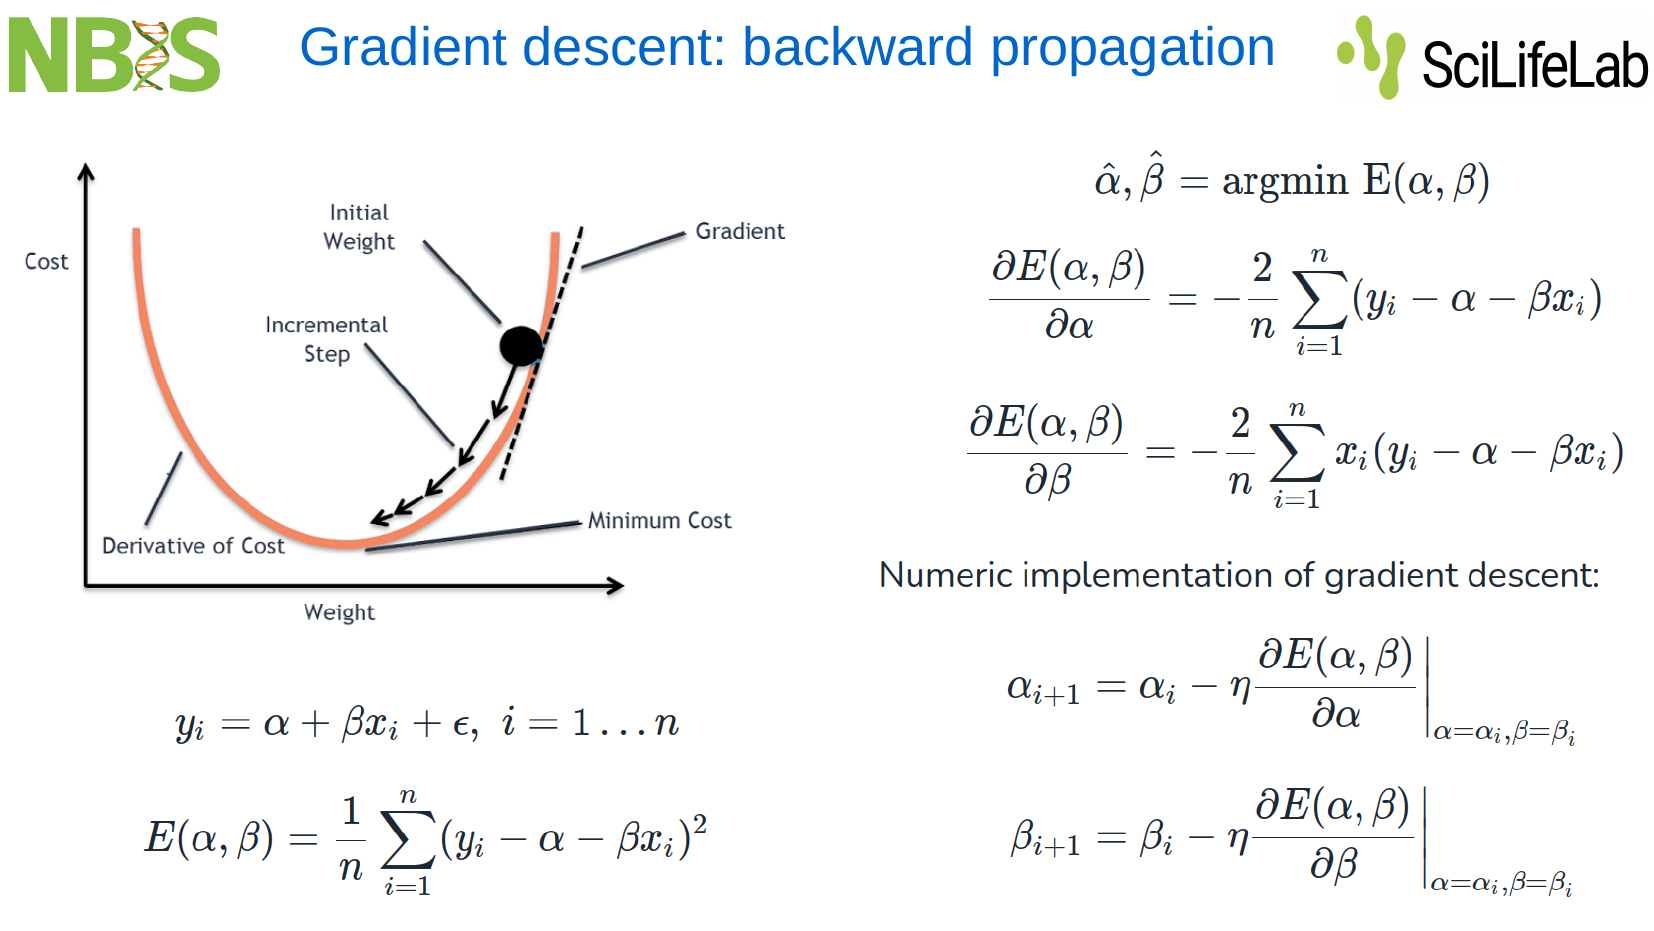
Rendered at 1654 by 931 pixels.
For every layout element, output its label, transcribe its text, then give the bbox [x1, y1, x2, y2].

picture [9, 16, 220, 92]
picture [15, 143, 1640, 915]
picture [1334, 13, 1651, 102]
text_box Gradient descent: backward propagation [283, 6, 1295, 81]
